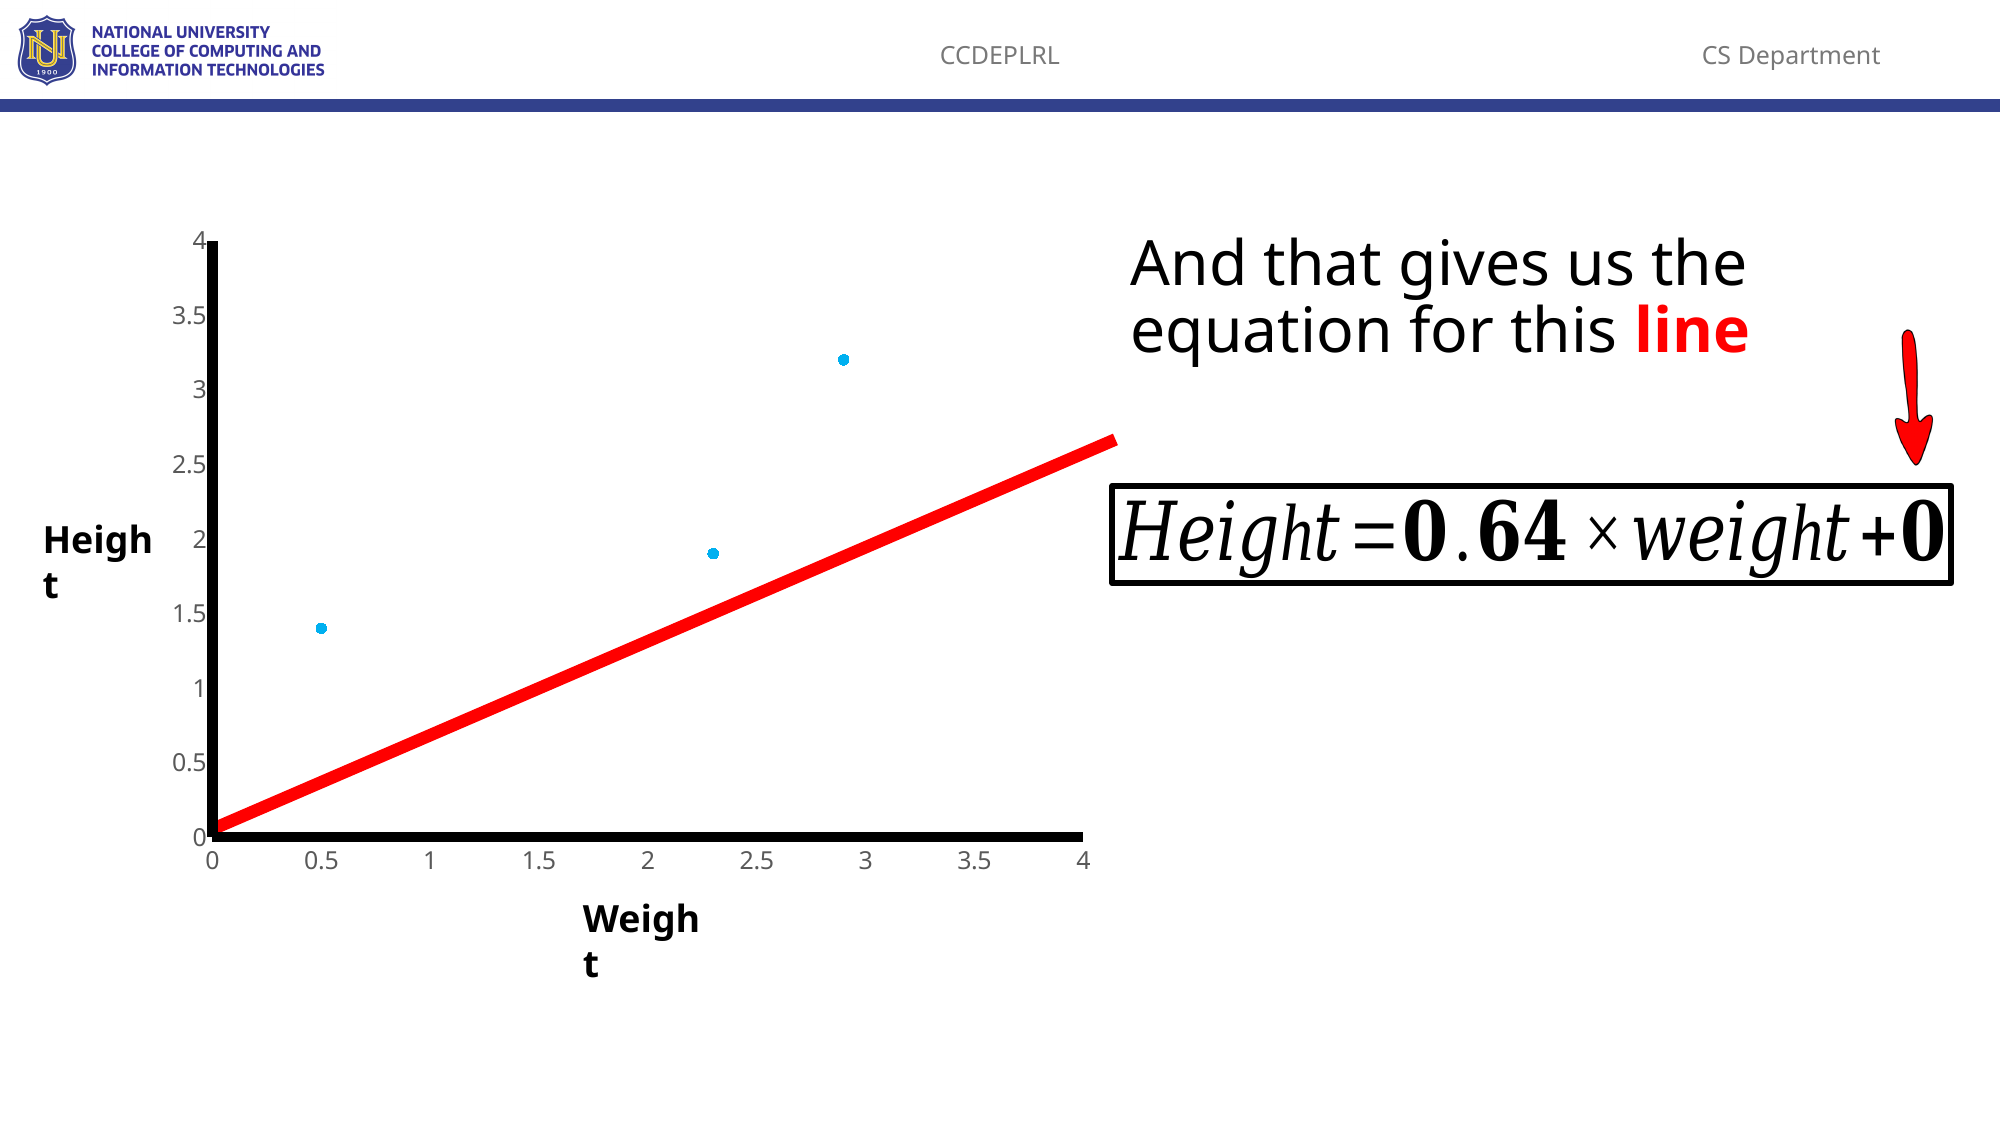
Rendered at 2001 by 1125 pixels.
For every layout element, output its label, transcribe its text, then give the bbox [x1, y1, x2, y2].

text_box Weight [568, 889, 721, 993]
list And that gives us the equation for this line [1115, 223, 1860, 355]
picture [1822, 311, 2000, 490]
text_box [1096, 438, 1116, 829]
picture [0, 0, 337, 99]
text_box Height [27, 509, 171, 614]
chart [171, 222, 1096, 889]
